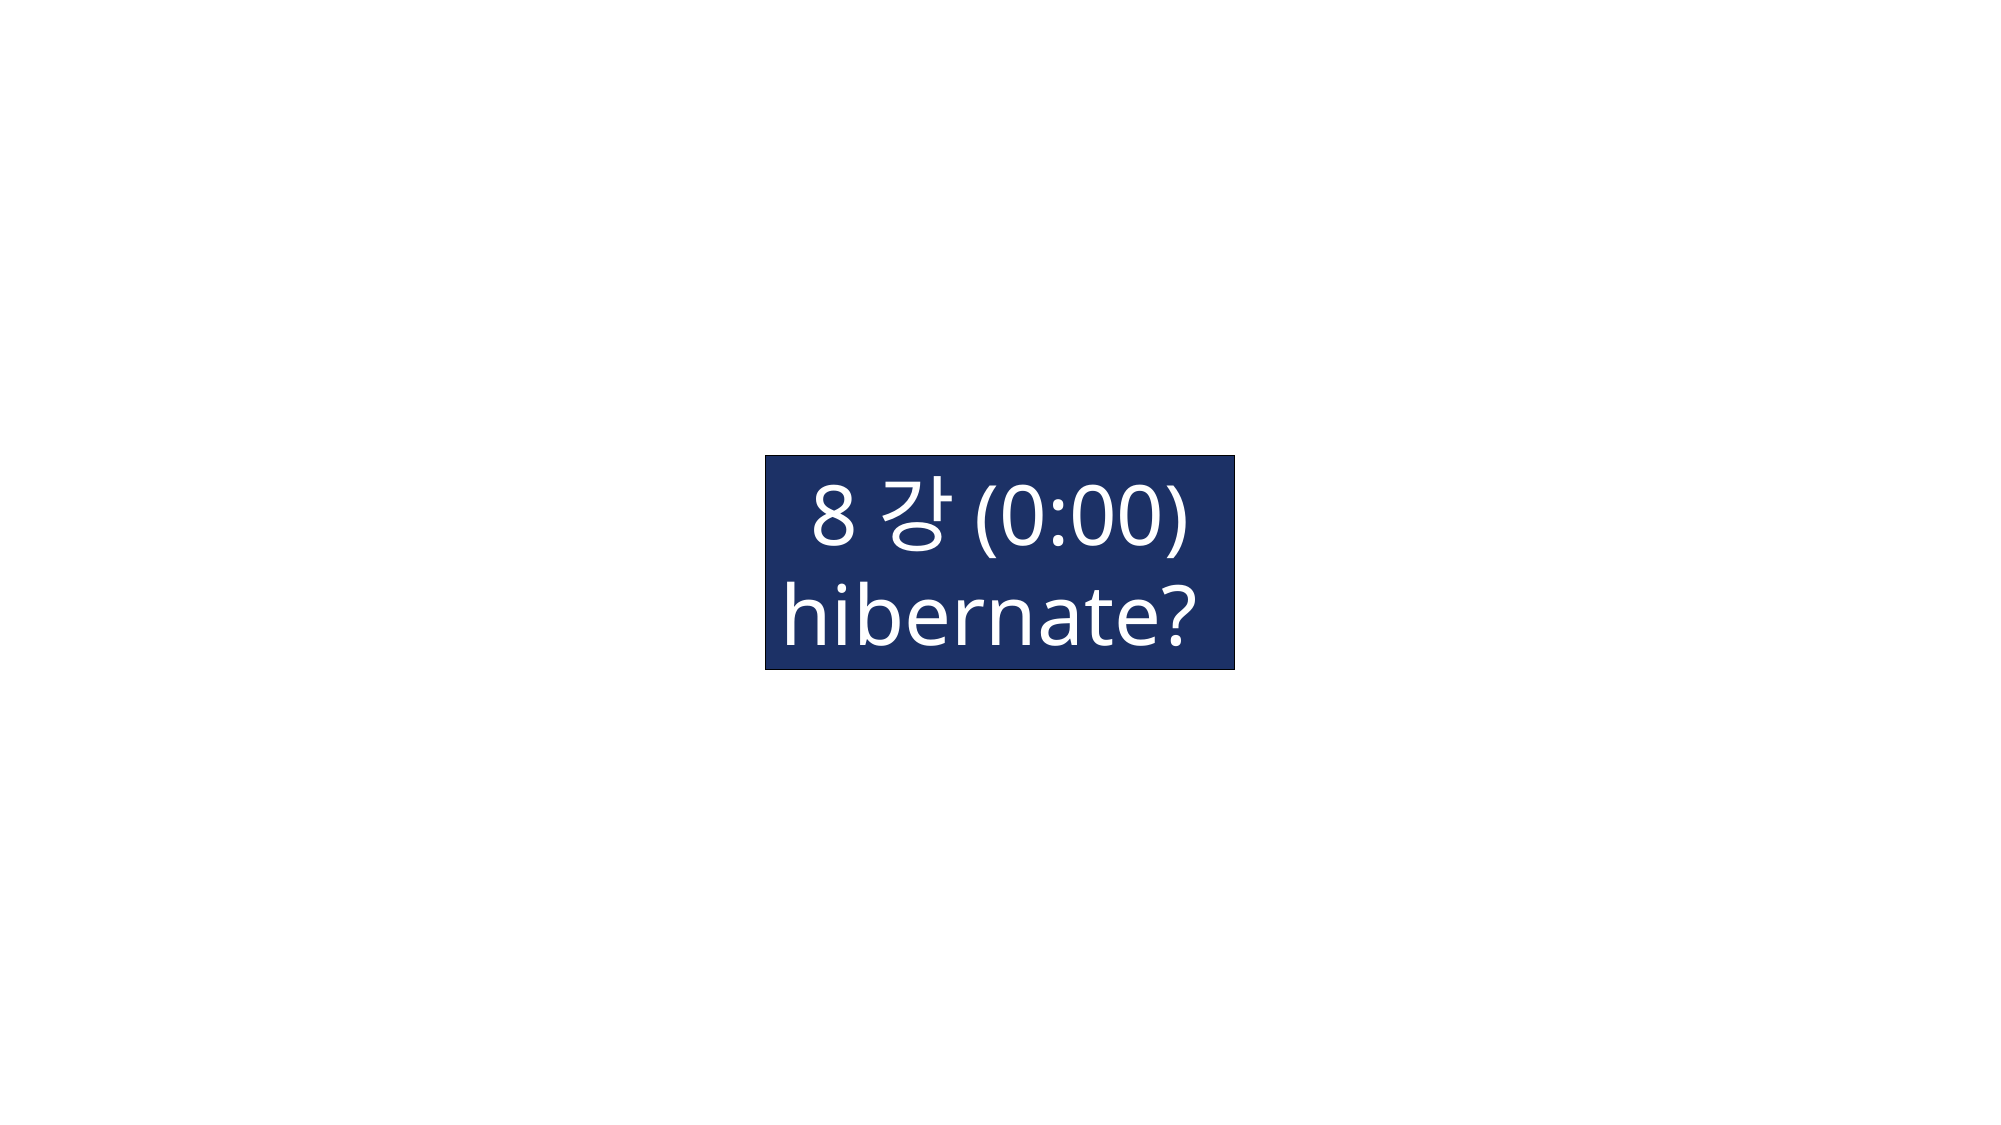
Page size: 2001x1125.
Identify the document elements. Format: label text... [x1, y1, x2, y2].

text_box 8강(0:00) hibernate? [765, 455, 1235, 670]
